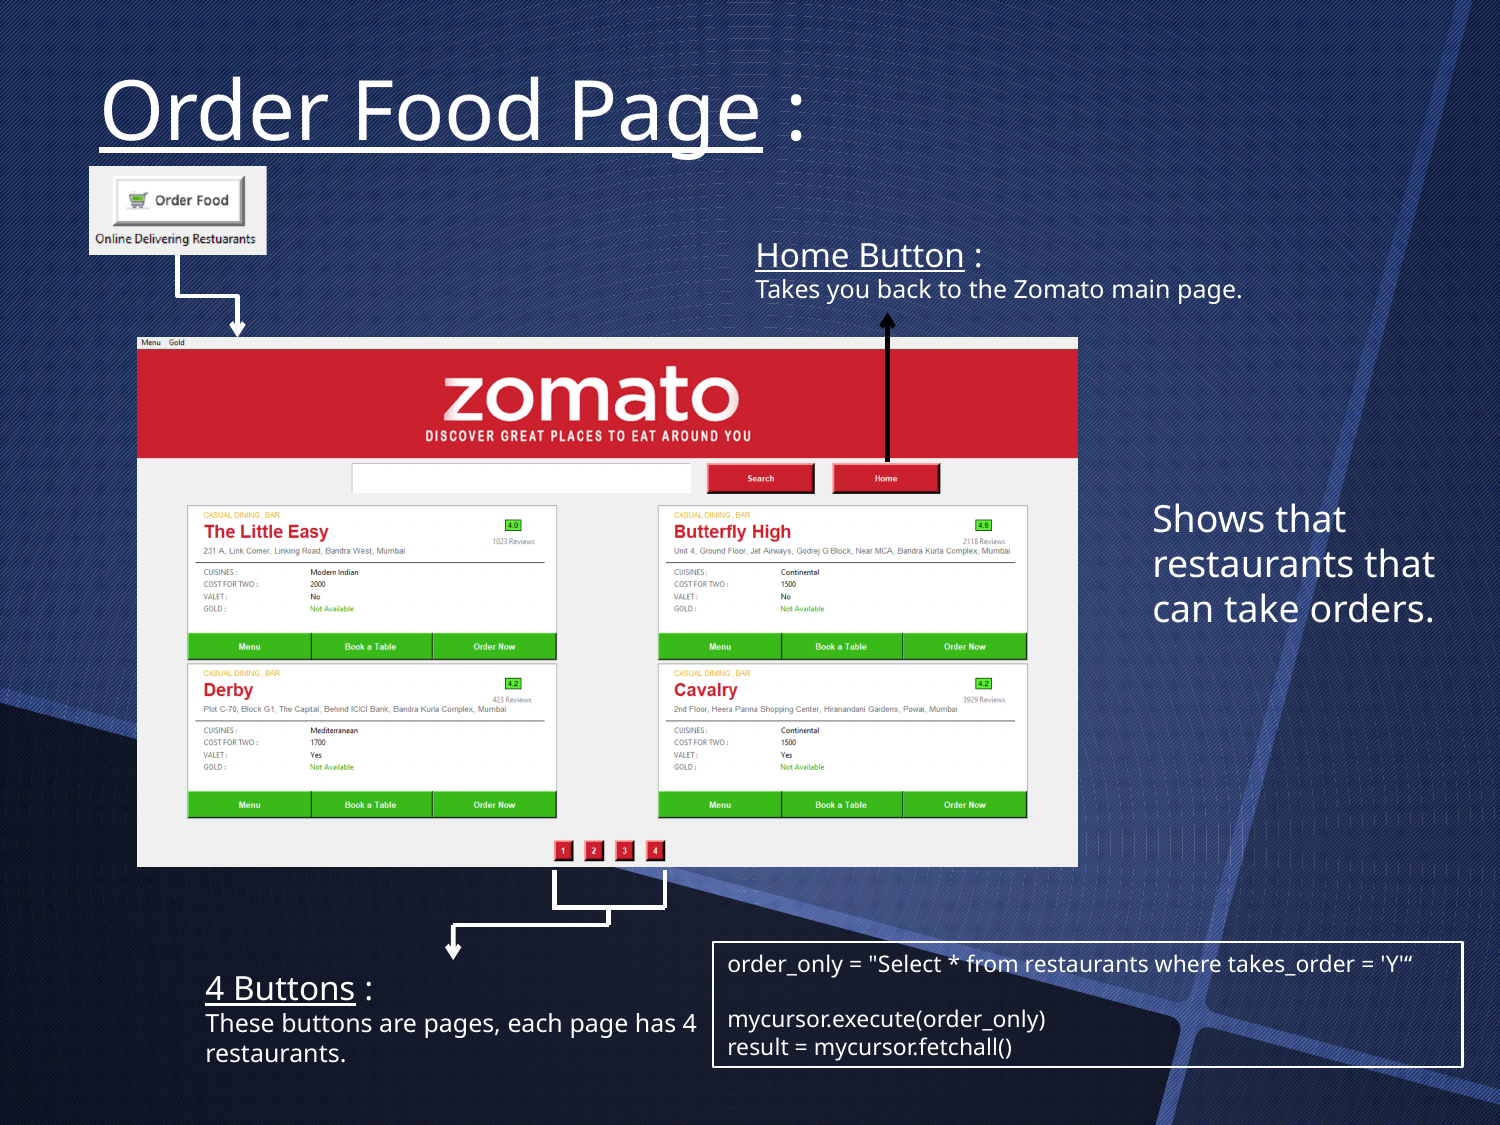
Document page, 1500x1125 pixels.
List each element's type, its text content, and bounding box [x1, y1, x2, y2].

picture [88, 165, 267, 256]
text_box Order Food Page : [84, 50, 823, 165]
text_box order_only = "Select * from restaurants where takes_order = 'Y'“ mycursor.execute(order_only) result = mycursor.fetchall() [712, 942, 1463, 1068]
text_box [165, 265, 250, 327]
text_box Home Button : Takes you back to the Zomato main page. [740, 226, 1266, 312]
text_box Shows that restaurants that can take orders. [1137, 487, 1488, 638]
text_box 4 Buttons : These buttons are pages, each page has 4 restaurants. [190, 959, 716, 1075]
picture [136, 336, 1079, 867]
